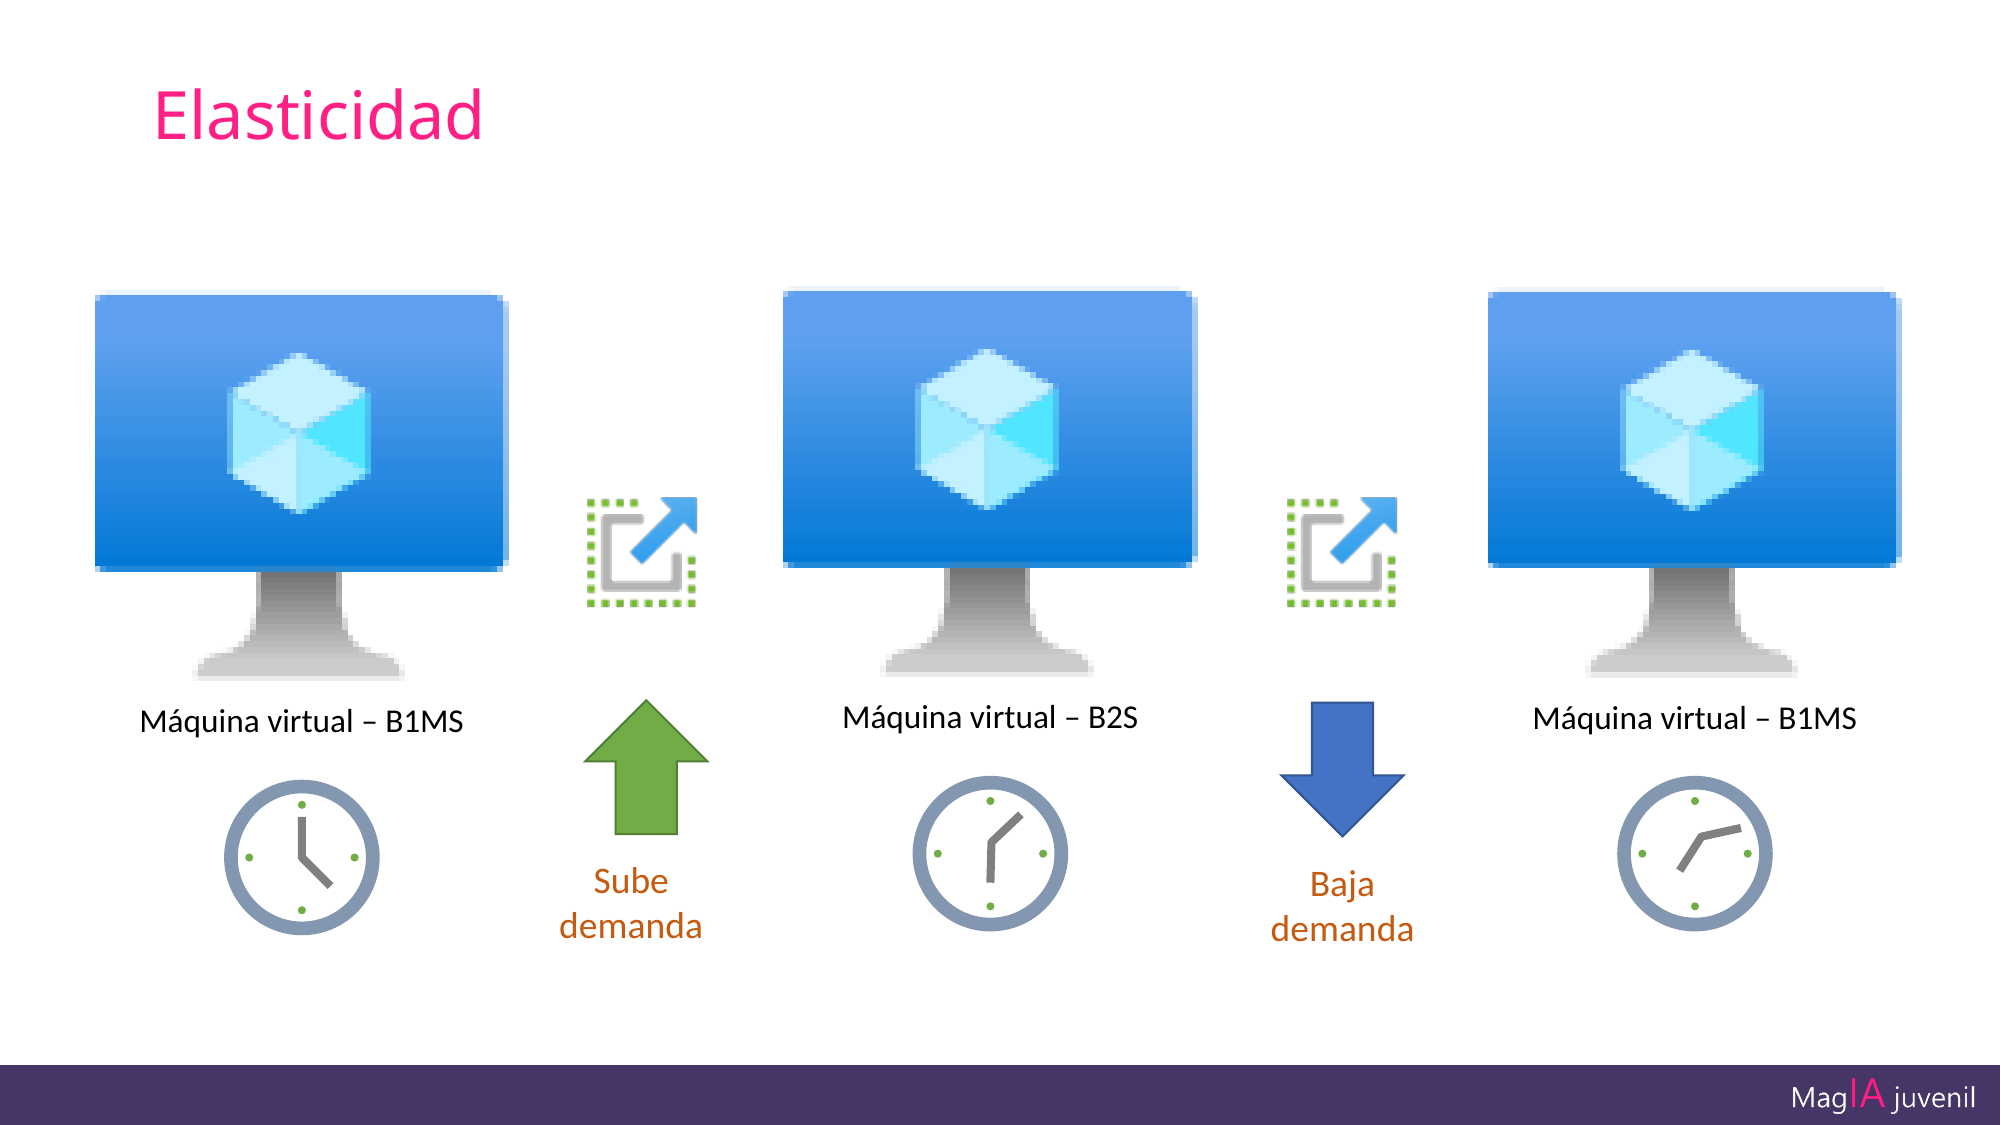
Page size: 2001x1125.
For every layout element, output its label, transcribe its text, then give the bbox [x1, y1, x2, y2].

picture [1488, 287, 1902, 701]
title Elasticidad [137, 59, 1863, 177]
picture [1787, 1068, 1977, 1123]
text_box Máquina virtual – B1MS [1517, 701, 1873, 744]
text_box Máquina virtual – B2S [827, 701, 1154, 743]
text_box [913, 776, 1068, 931]
text_box [582, 698, 710, 836]
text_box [1617, 776, 1772, 931]
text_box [204, 760, 400, 955]
picture [783, 286, 1198, 701]
picture [95, 290, 509, 705]
picture [1281, 491, 1404, 615]
text_box Máquina virtual – B1MS [124, 705, 480, 747]
text_box Baja demanda [1240, 851, 1445, 957]
picture [581, 491, 704, 615]
text_box Sube demanda [529, 848, 734, 954]
text_box [1278, 701, 1407, 838]
